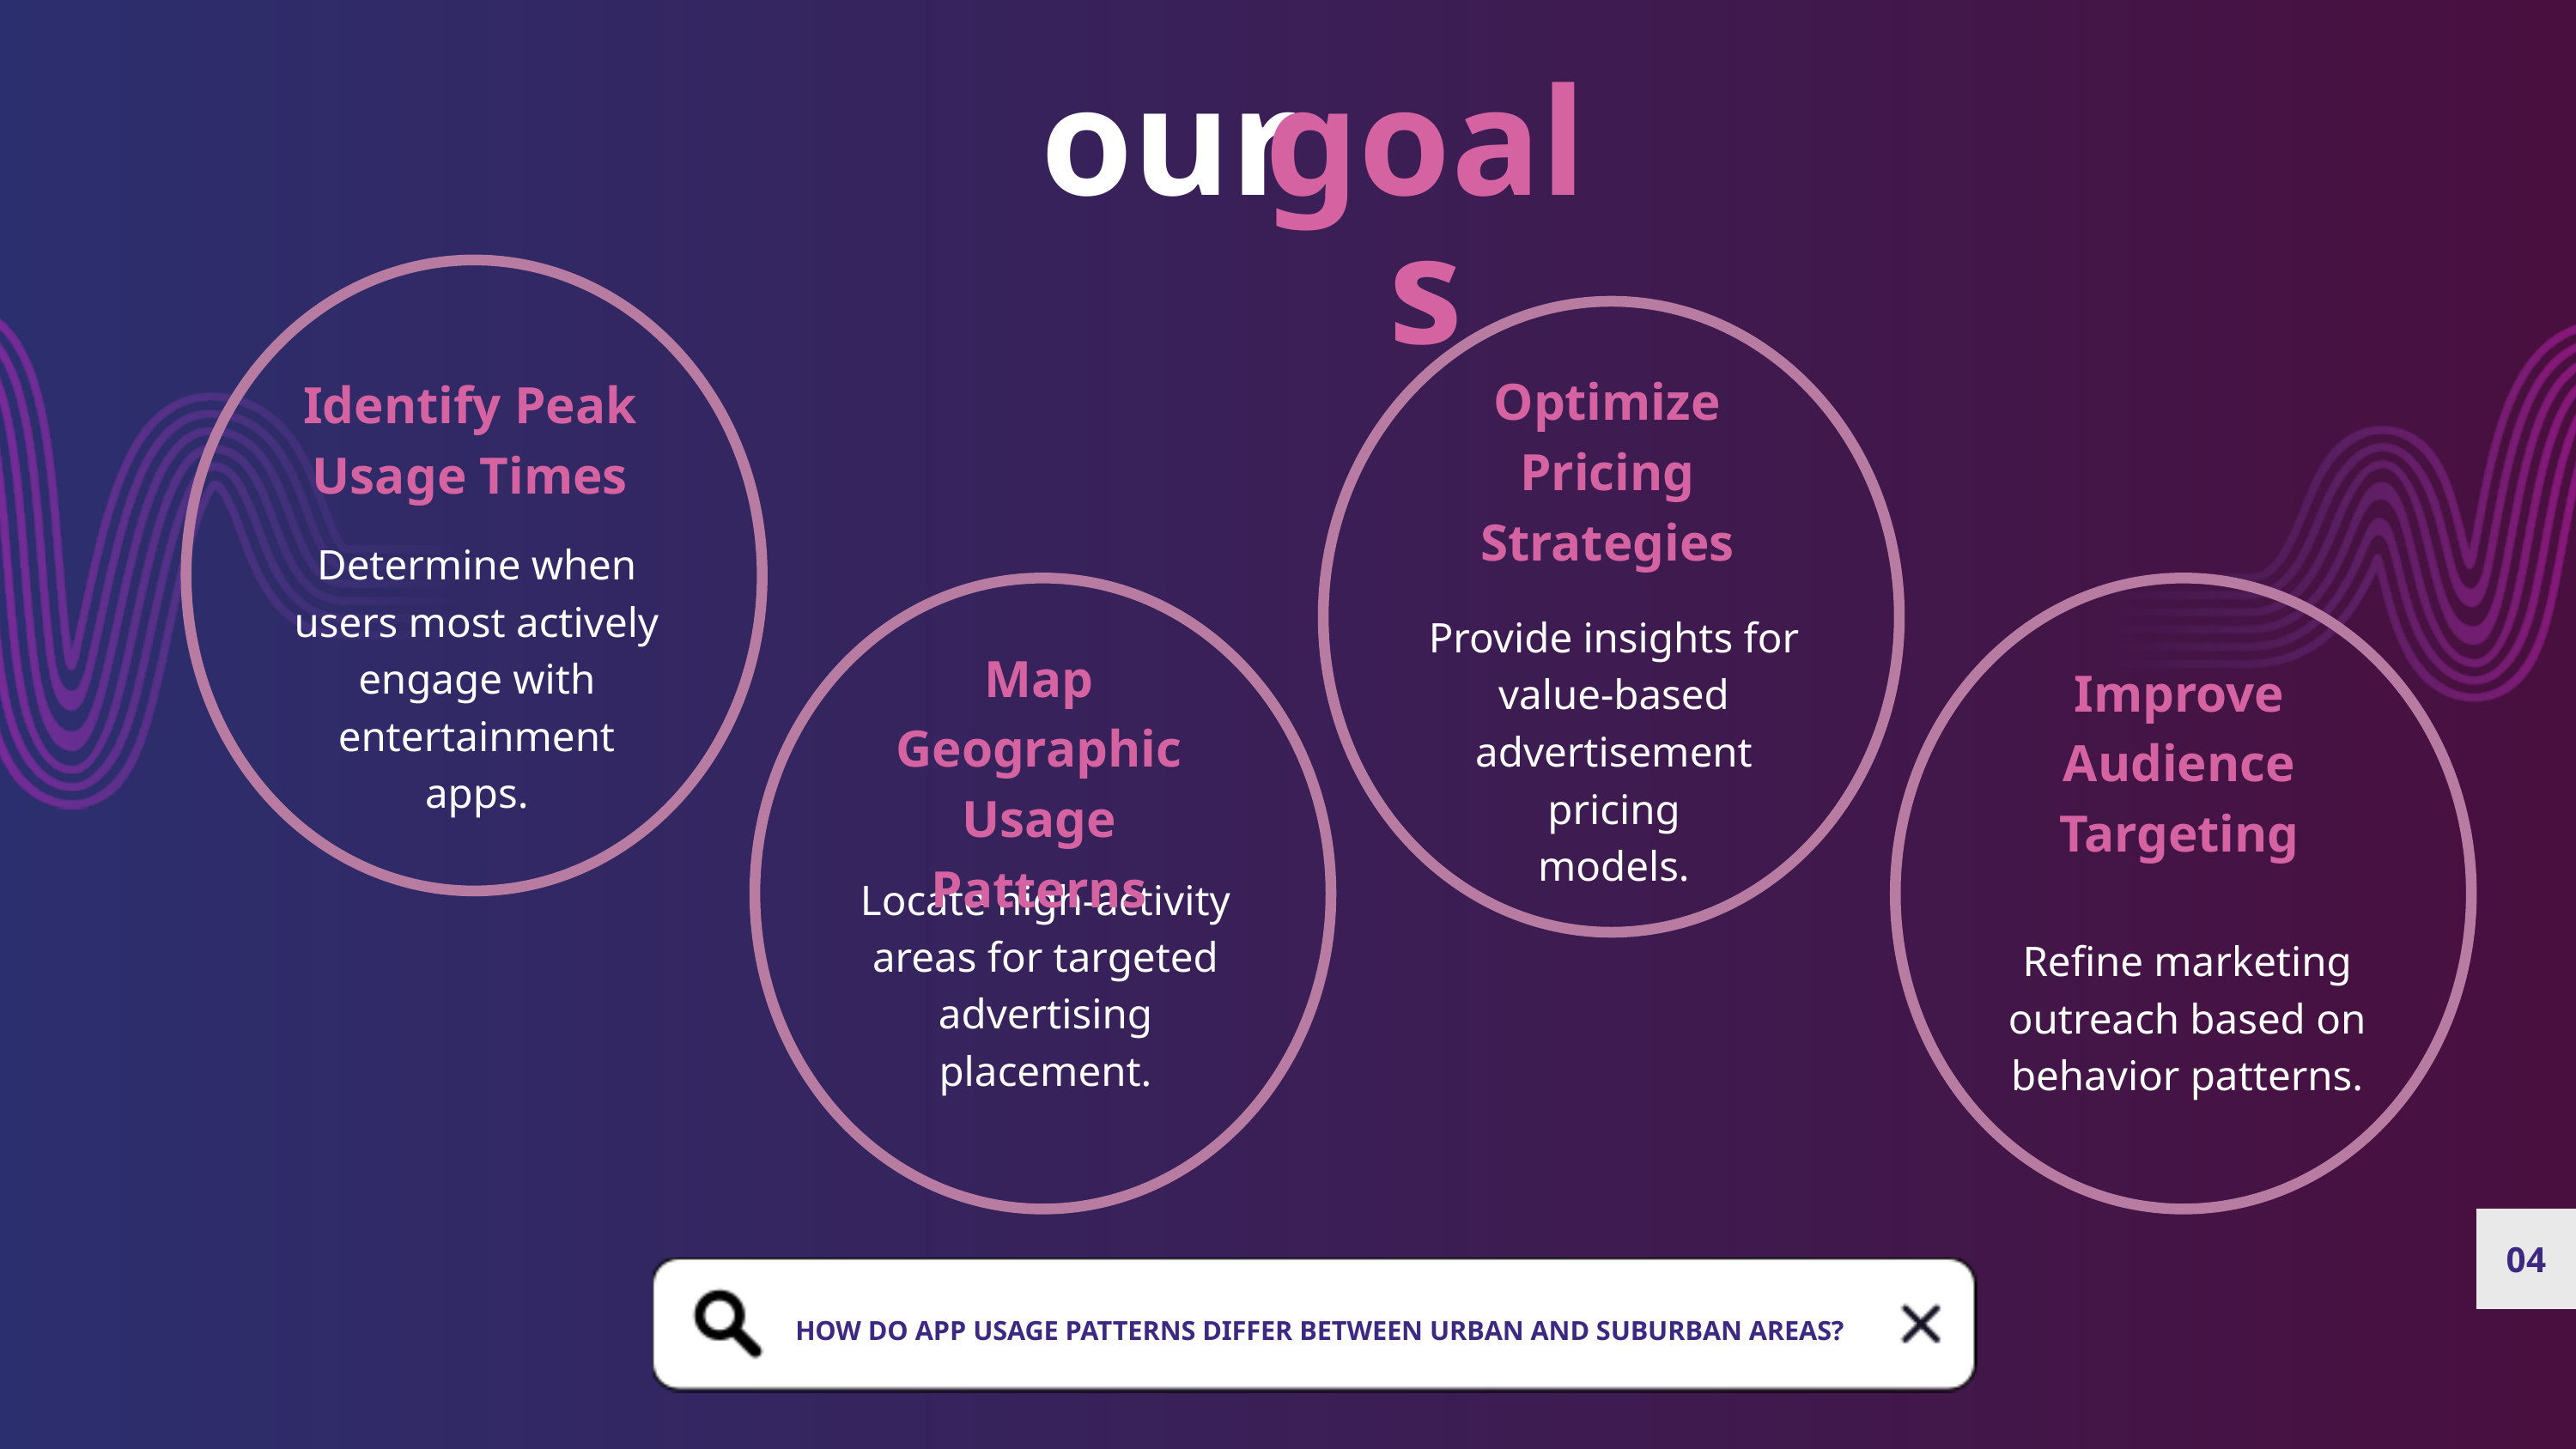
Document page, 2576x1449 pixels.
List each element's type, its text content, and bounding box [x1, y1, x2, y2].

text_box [2476, 1209, 2576, 1309]
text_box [185, 259, 762, 892]
text_box goals [1255, 76, 1596, 374]
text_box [754, 578, 1332, 1210]
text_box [652, 1258, 1978, 1394]
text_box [1894, 578, 2472, 1210]
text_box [1322, 300, 1900, 933]
text_box [2100, 320, 2576, 828]
text_box [0, 300, 181, 809]
text_box our [1024, 76, 1255, 226]
